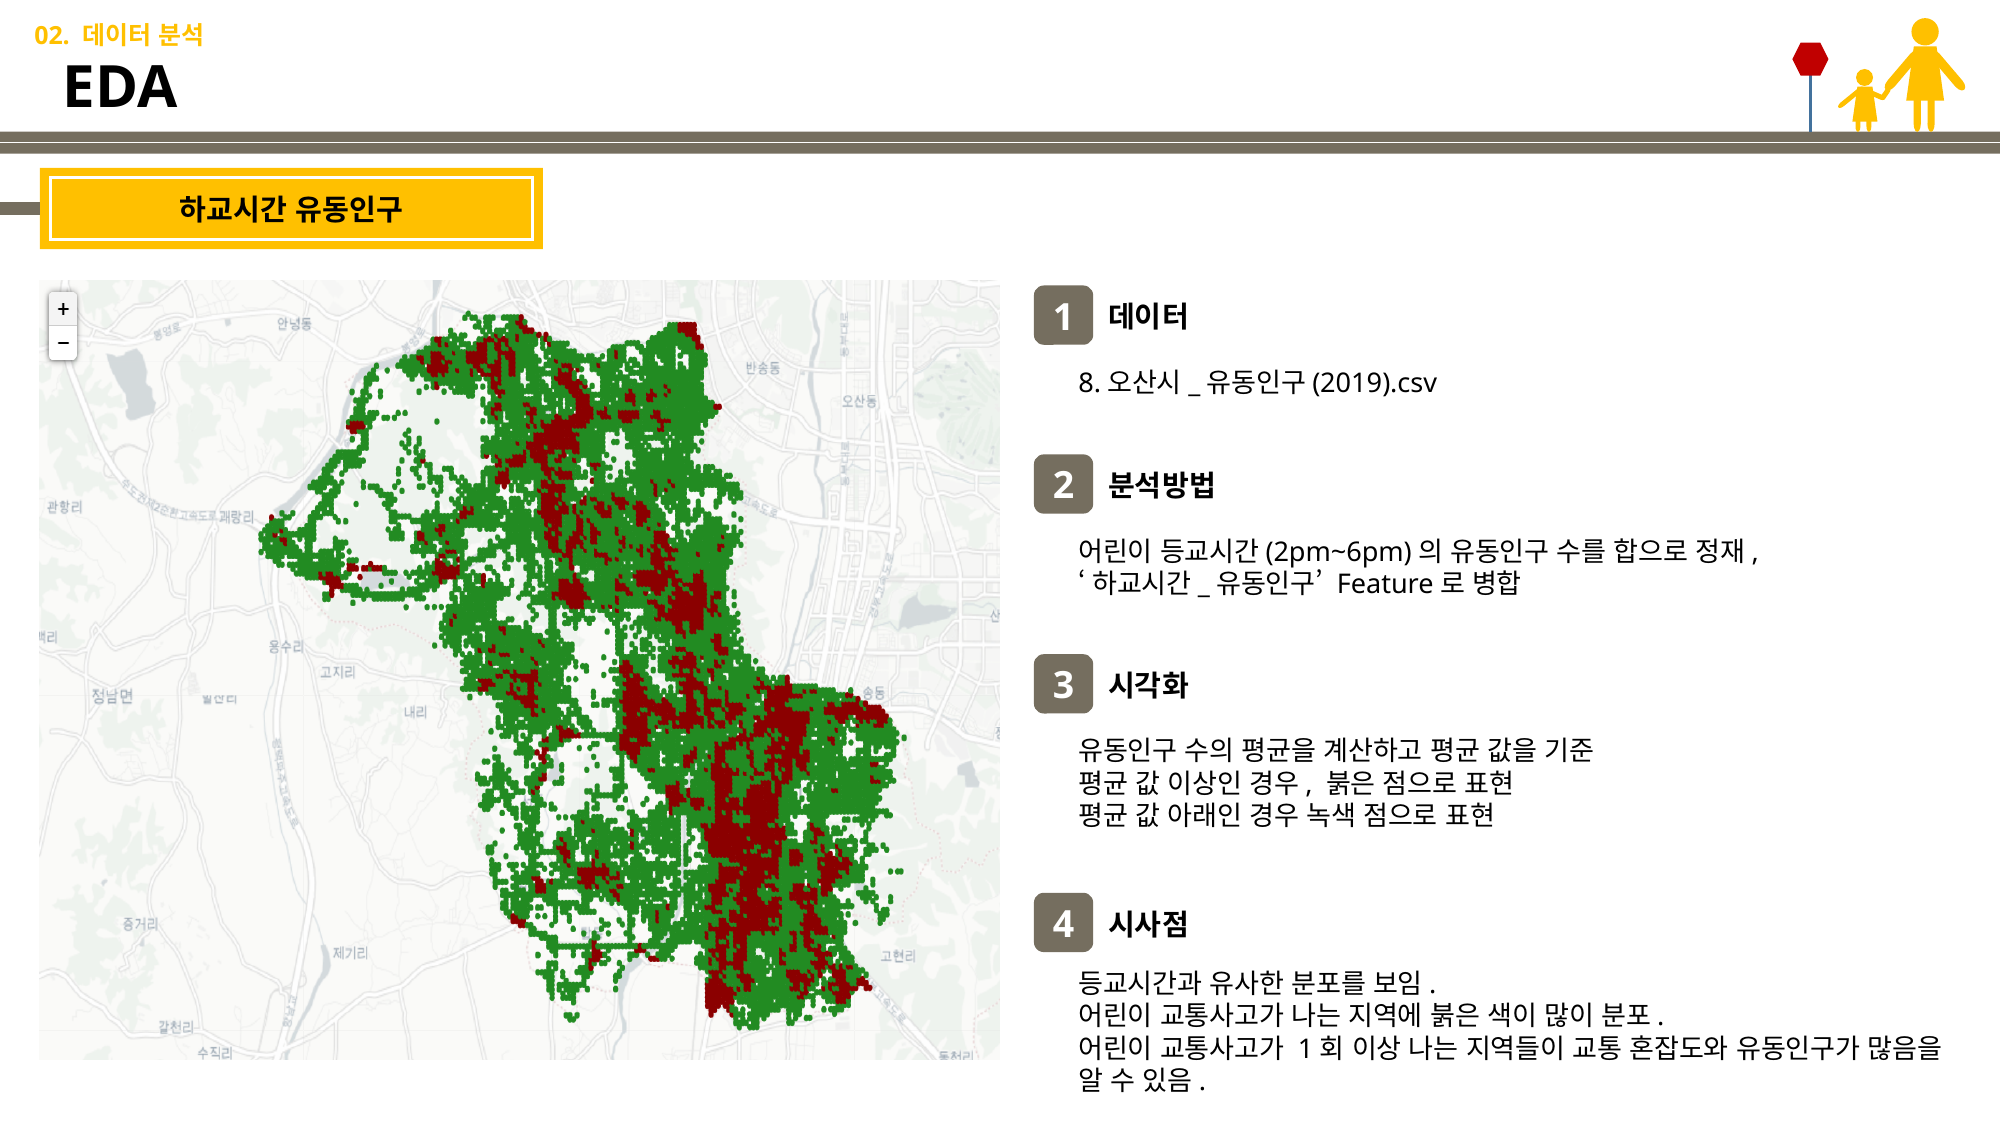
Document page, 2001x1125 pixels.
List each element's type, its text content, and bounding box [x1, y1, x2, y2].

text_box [0, 167, 543, 250]
list 02. 데이터 분석 [19, 18, 487, 56]
picture [39, 280, 1000, 1060]
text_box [1033, 454, 1427, 514]
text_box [1033, 285, 1427, 345]
title EDA [47, 48, 1128, 130]
text_box 8.오산시_유동인구(2019).csv [1063, 358, 1923, 406]
text_box 어린이 등교시간(2pm~6pm)의 유동인구 수를 합으로 정재, ‘하교시간_유동인구’ Feature로 병합 [1063, 526, 1923, 607]
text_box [1033, 892, 1427, 953]
text_box 등교시간과 유사한 분포를 보임. 어린이 교통사고가 나는 지역에 붉은 색이 많이 분포. 어린이 교통사고가 1회 이상 나는 지역들이 교통 혼잡도와 유동인구가 많음을 알 수 있음. [1063, 958, 1963, 1104]
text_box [1033, 654, 1427, 714]
text_box 유동인구 수의 평균을 계산하고 평균 값을 기준 평균 값 이상인 경우, 붉은 점으로 표현 평균 값 아래인 경우 녹색 점으로 표현 [1063, 726, 1963, 872]
